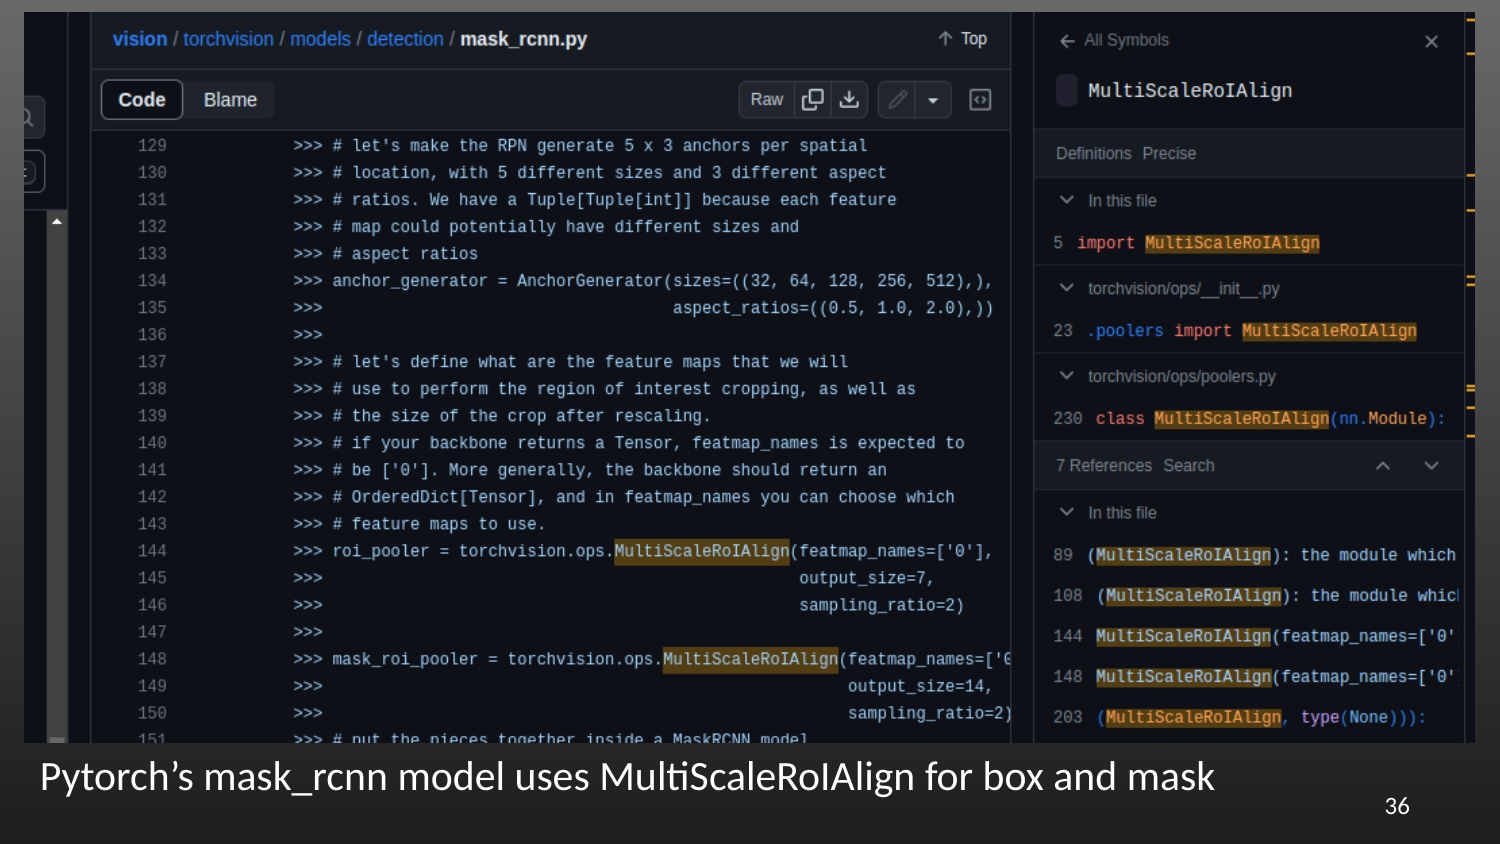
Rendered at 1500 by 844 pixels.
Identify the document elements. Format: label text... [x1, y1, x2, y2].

slide_number ‹#› [1074, 782, 1425, 827]
text_box Pytorch’s mask_rcnn model uses MultiScaleRoIAlign for box and mask [24, 751, 1252, 814]
picture [24, 12, 1476, 744]
